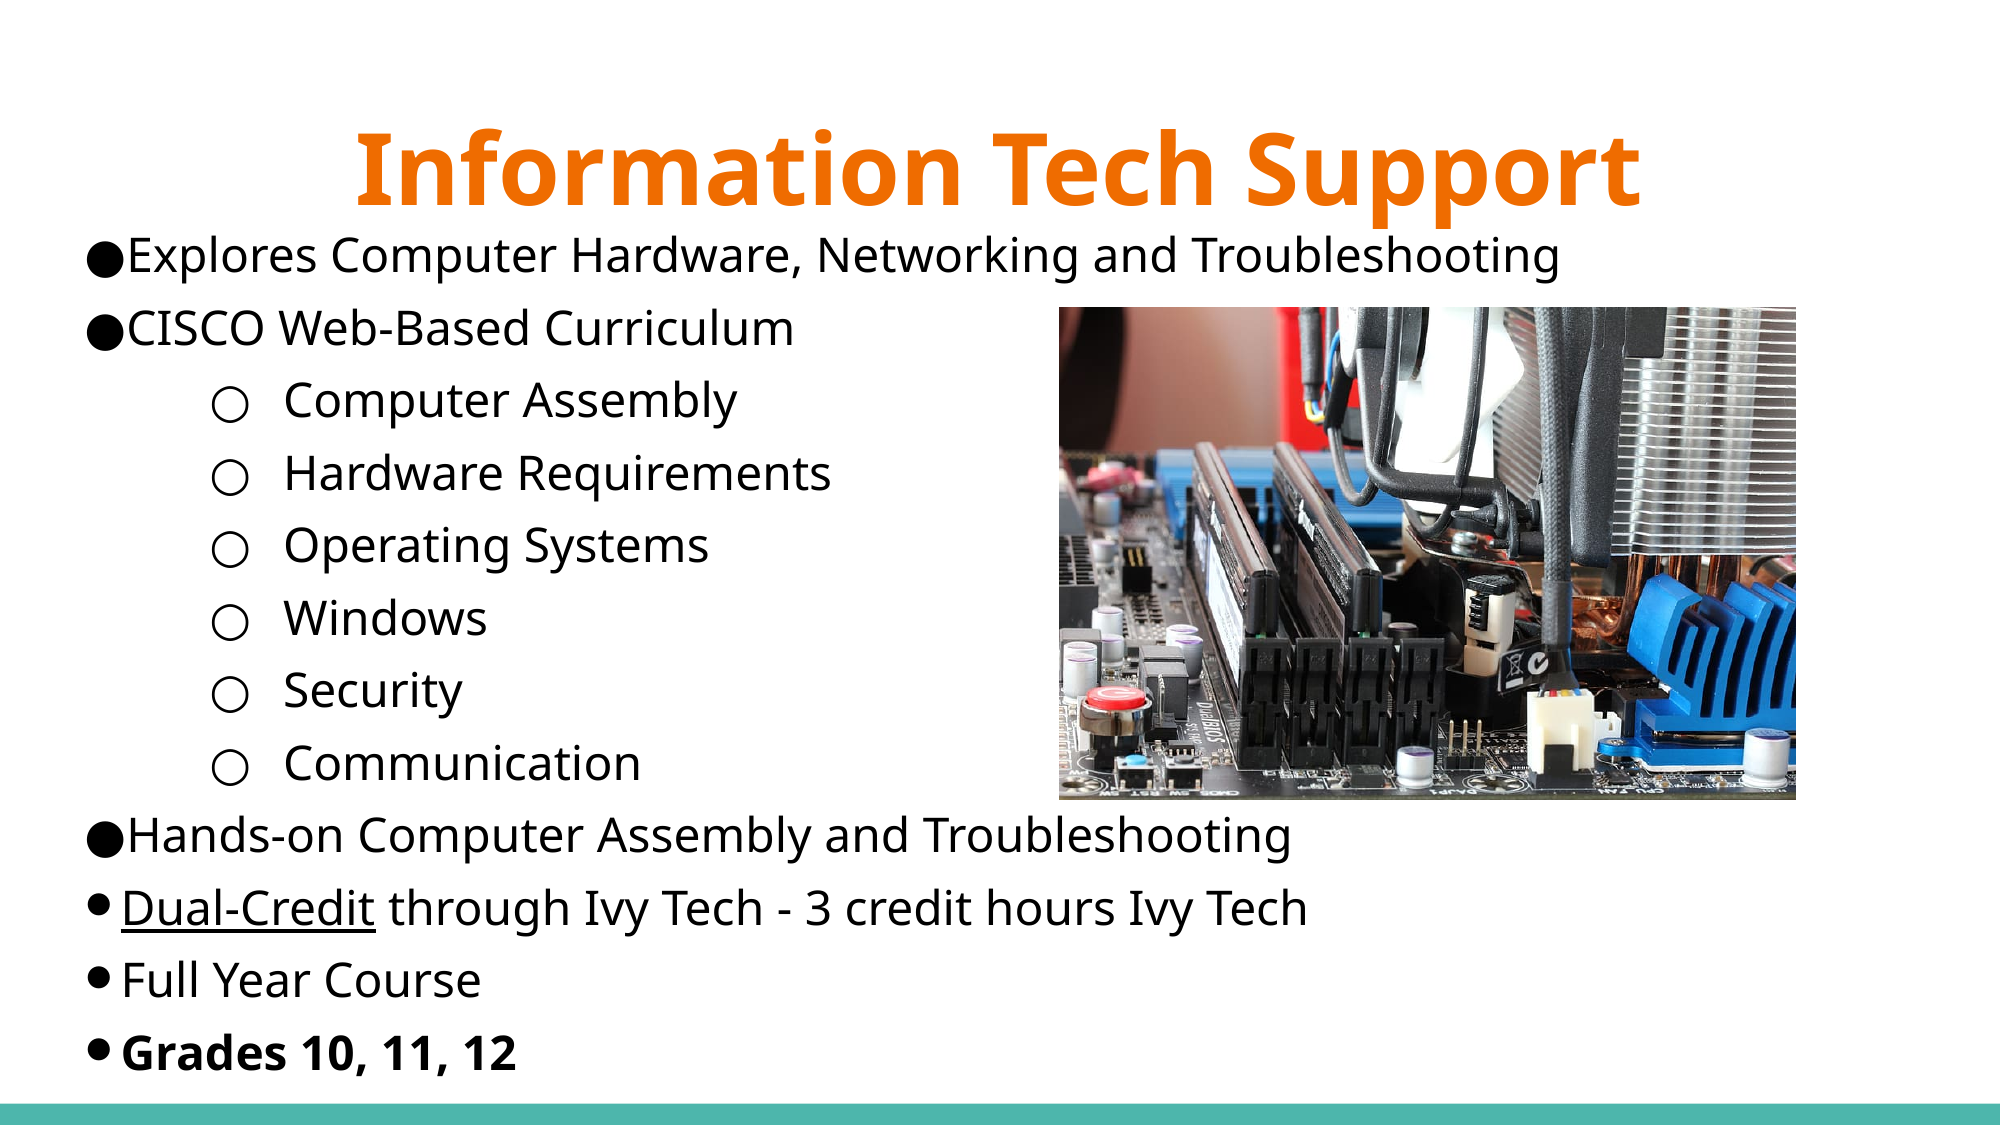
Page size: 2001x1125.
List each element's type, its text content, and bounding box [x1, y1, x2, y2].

title Information Tech Support [68, 97, 1932, 223]
list Explores Computer Hardware, Networking and Troubleshooting CISCO Web-Based Curriculum Computer Assembly Hardware Requirements Operating Systems Windows Security Communication Hands-on Computer Assembly and Troubleshooting Dual-Credit through Ivy Tech - 3 credit hours Ivy Tech Full Year Course Grades 10, 11, 12 [68, 223, 1932, 1098]
picture [1058, 307, 1796, 800]
